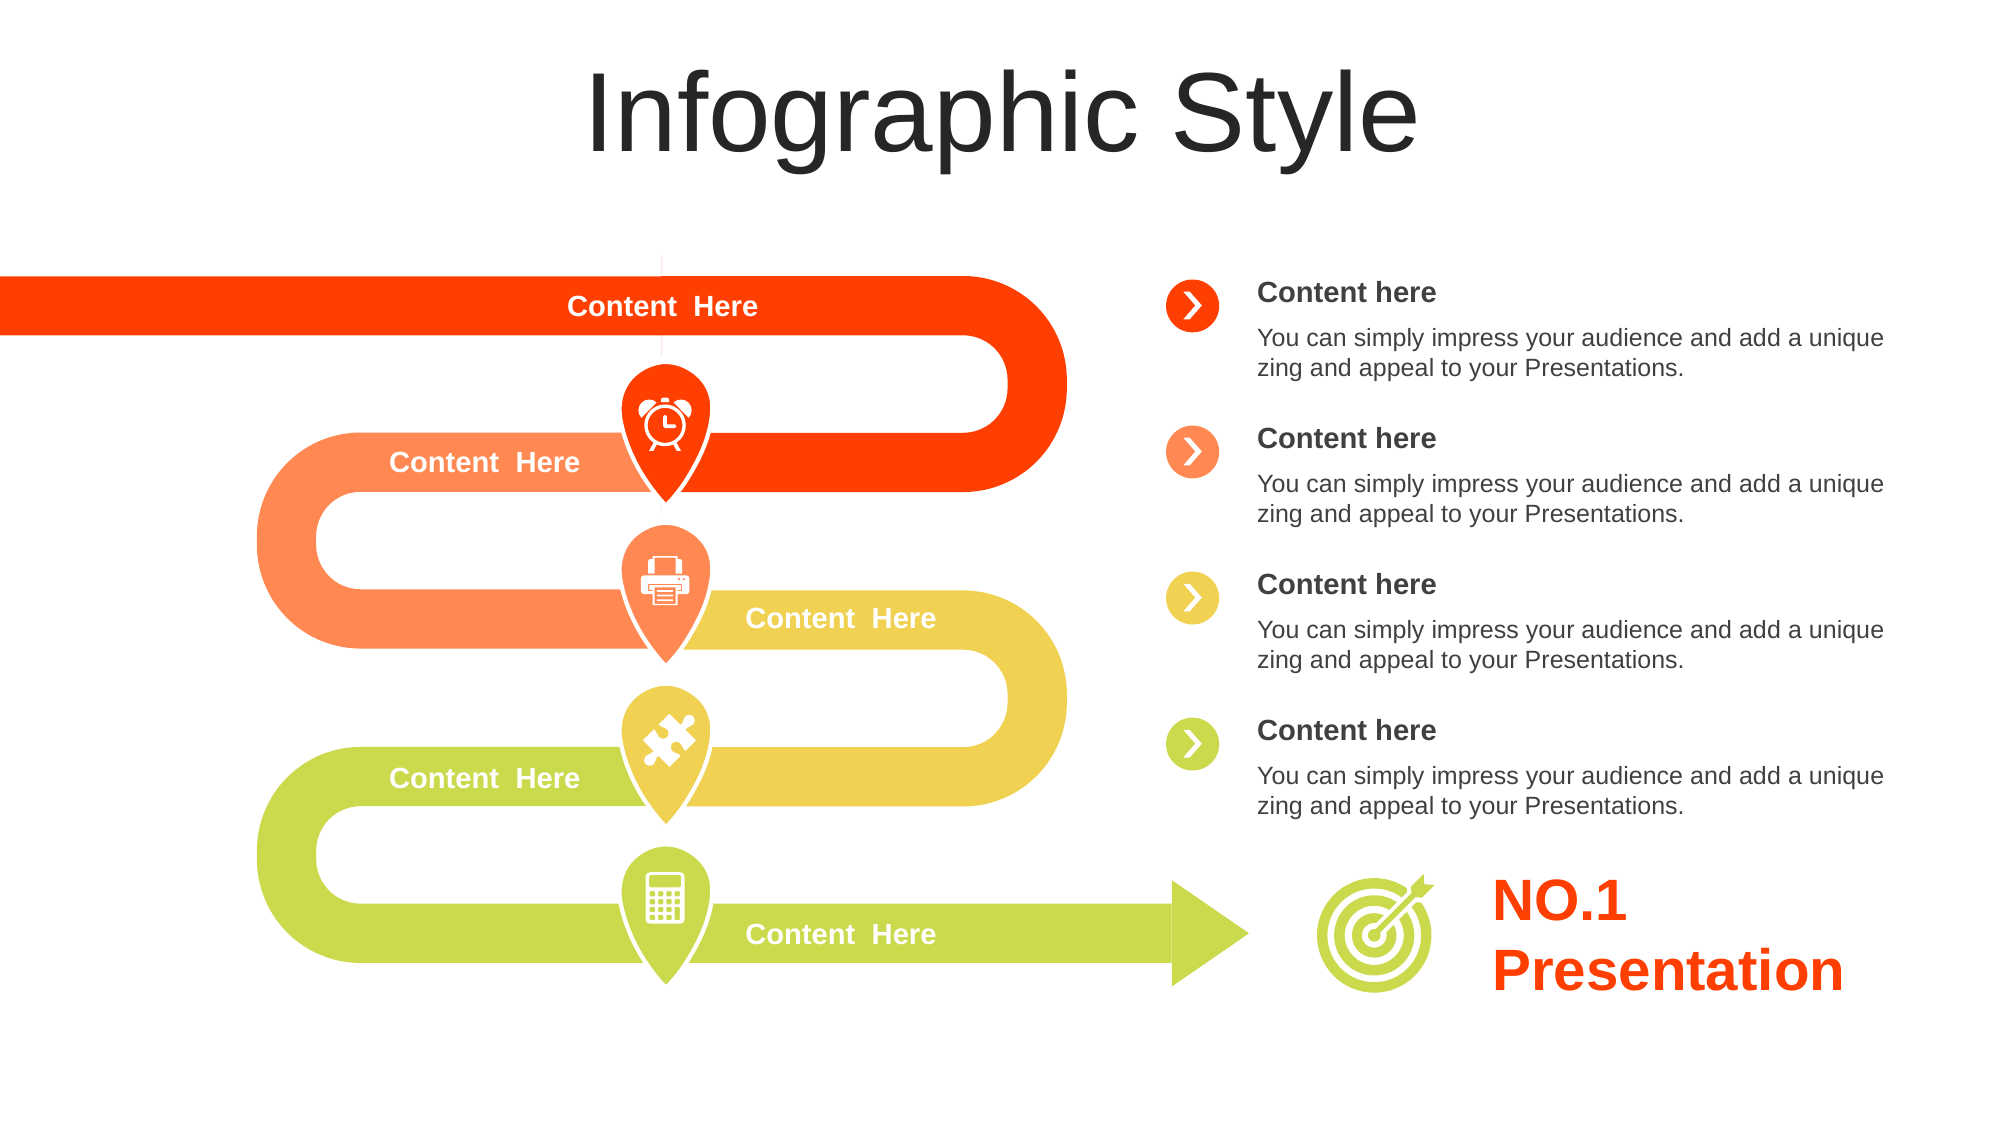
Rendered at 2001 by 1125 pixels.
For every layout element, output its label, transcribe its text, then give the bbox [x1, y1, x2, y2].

text_box Content Here [713, 907, 969, 958]
text_box [255, 745, 647, 964]
text_box [618, 360, 714, 508]
text_box [618, 843, 714, 990]
text_box [641, 712, 698, 769]
text_box [639, 554, 691, 607]
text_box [1242, 703, 1942, 828]
text_box [1170, 878, 1251, 989]
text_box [1242, 411, 1942, 536]
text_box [1166, 425, 1220, 479]
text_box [1242, 265, 1942, 390]
text_box [0, 275, 663, 337]
text_box [618, 682, 714, 829]
text_box [682, 589, 1068, 808]
text_box NO.1 Presentation [1477, 855, 1904, 1010]
text_box [660, 254, 1068, 494]
text_box [618, 521, 714, 668]
text_box [688, 903, 1170, 964]
text_box [1315, 871, 1438, 994]
text_box Content Here [713, 591, 969, 642]
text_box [1166, 717, 1220, 771]
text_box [1166, 571, 1220, 625]
text_box [637, 396, 693, 452]
text_box Content Here [357, 435, 612, 486]
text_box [1166, 279, 1220, 333]
text_box [255, 431, 652, 650]
text_box Content Here [535, 279, 790, 330]
text_box Content Here [357, 751, 612, 802]
text_box [644, 871, 686, 925]
list Infographic Style [53, 55, 1952, 175]
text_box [1242, 557, 1942, 682]
